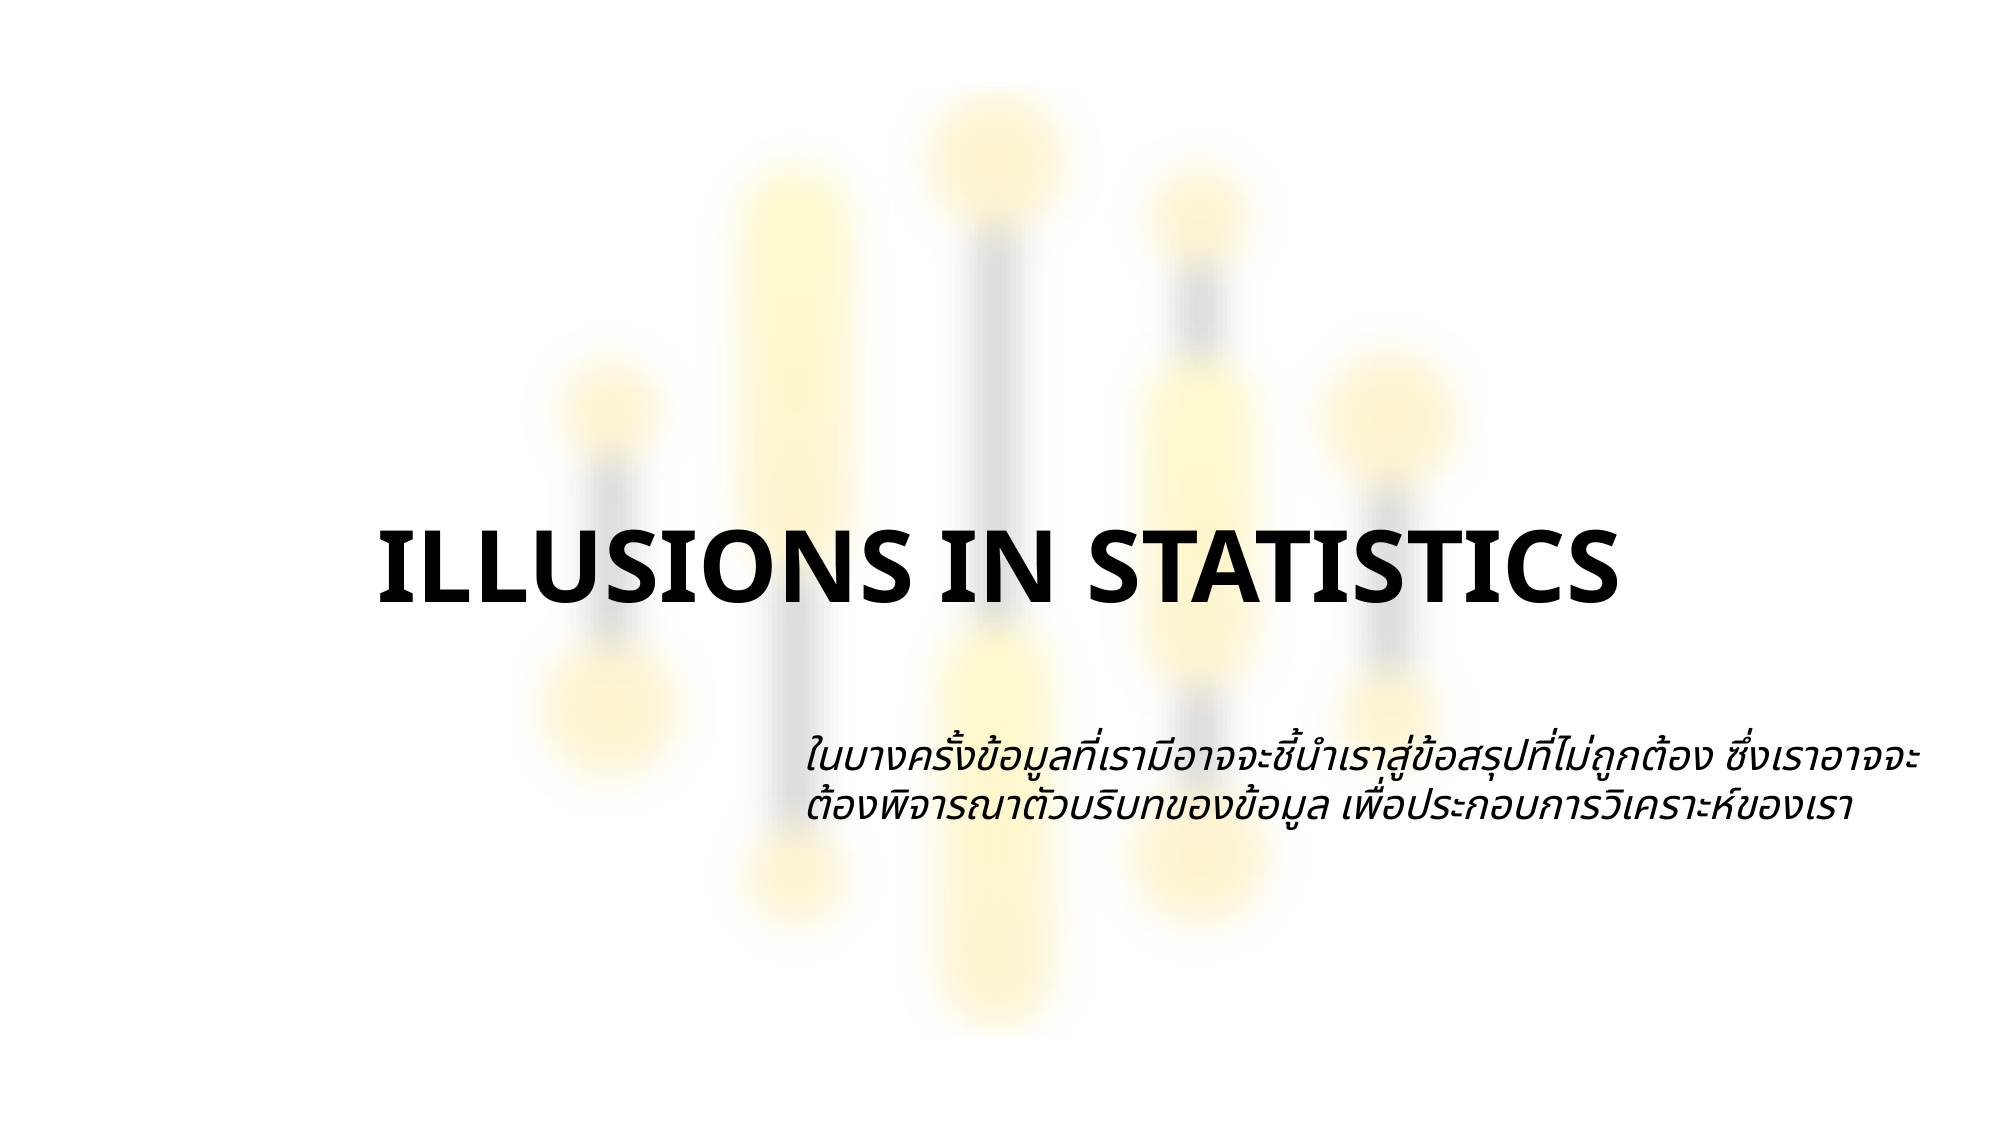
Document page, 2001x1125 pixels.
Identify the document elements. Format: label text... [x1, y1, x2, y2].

text_box ในบางครั้งข้อมูลที่เรามีอาจจะชี้นำเราสู่ข้อสรุปที่ไม่ถูกต้อง ซึ่งเราอาจจะต้องพิจารณาตัวบริบทของข้อมูล เพื่อประกอบการวิเคราะห์ของเรา [788, 721, 2000, 881]
title ILLUSIONS IN STATISTICS [82, 171, 1918, 954]
